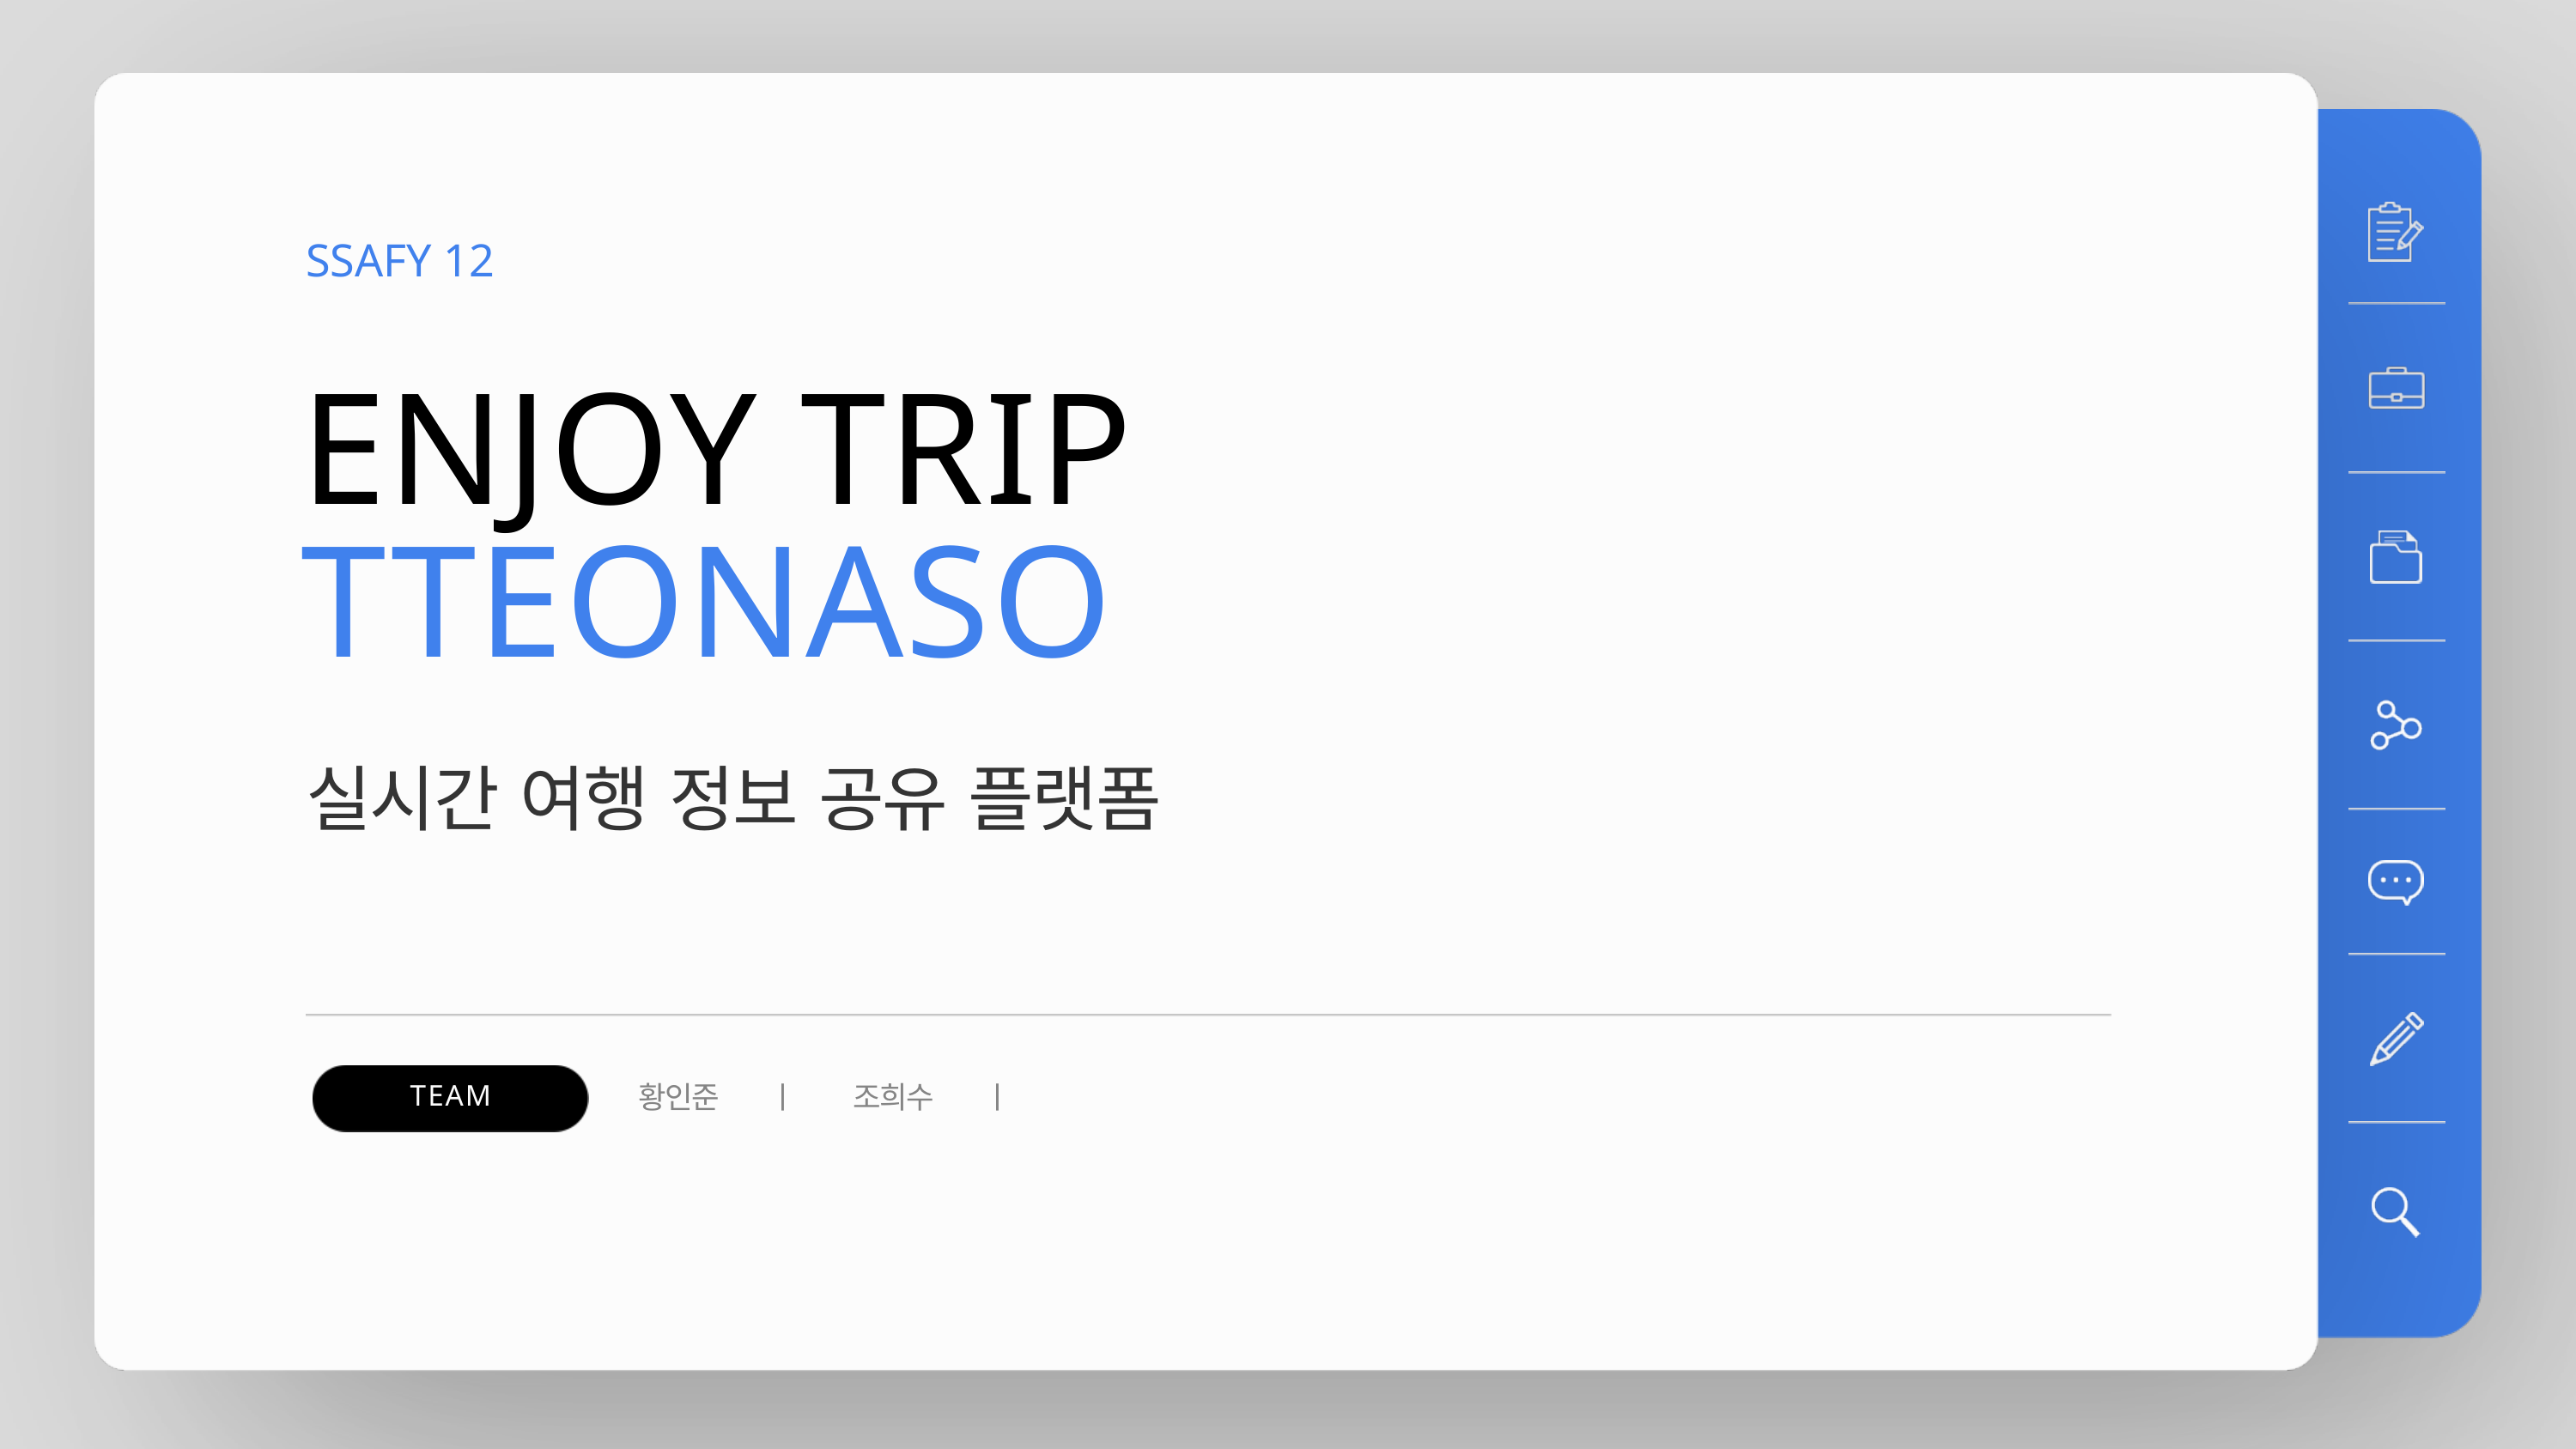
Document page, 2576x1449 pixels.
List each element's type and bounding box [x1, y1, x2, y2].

picture [94, 73, 2482, 1373]
